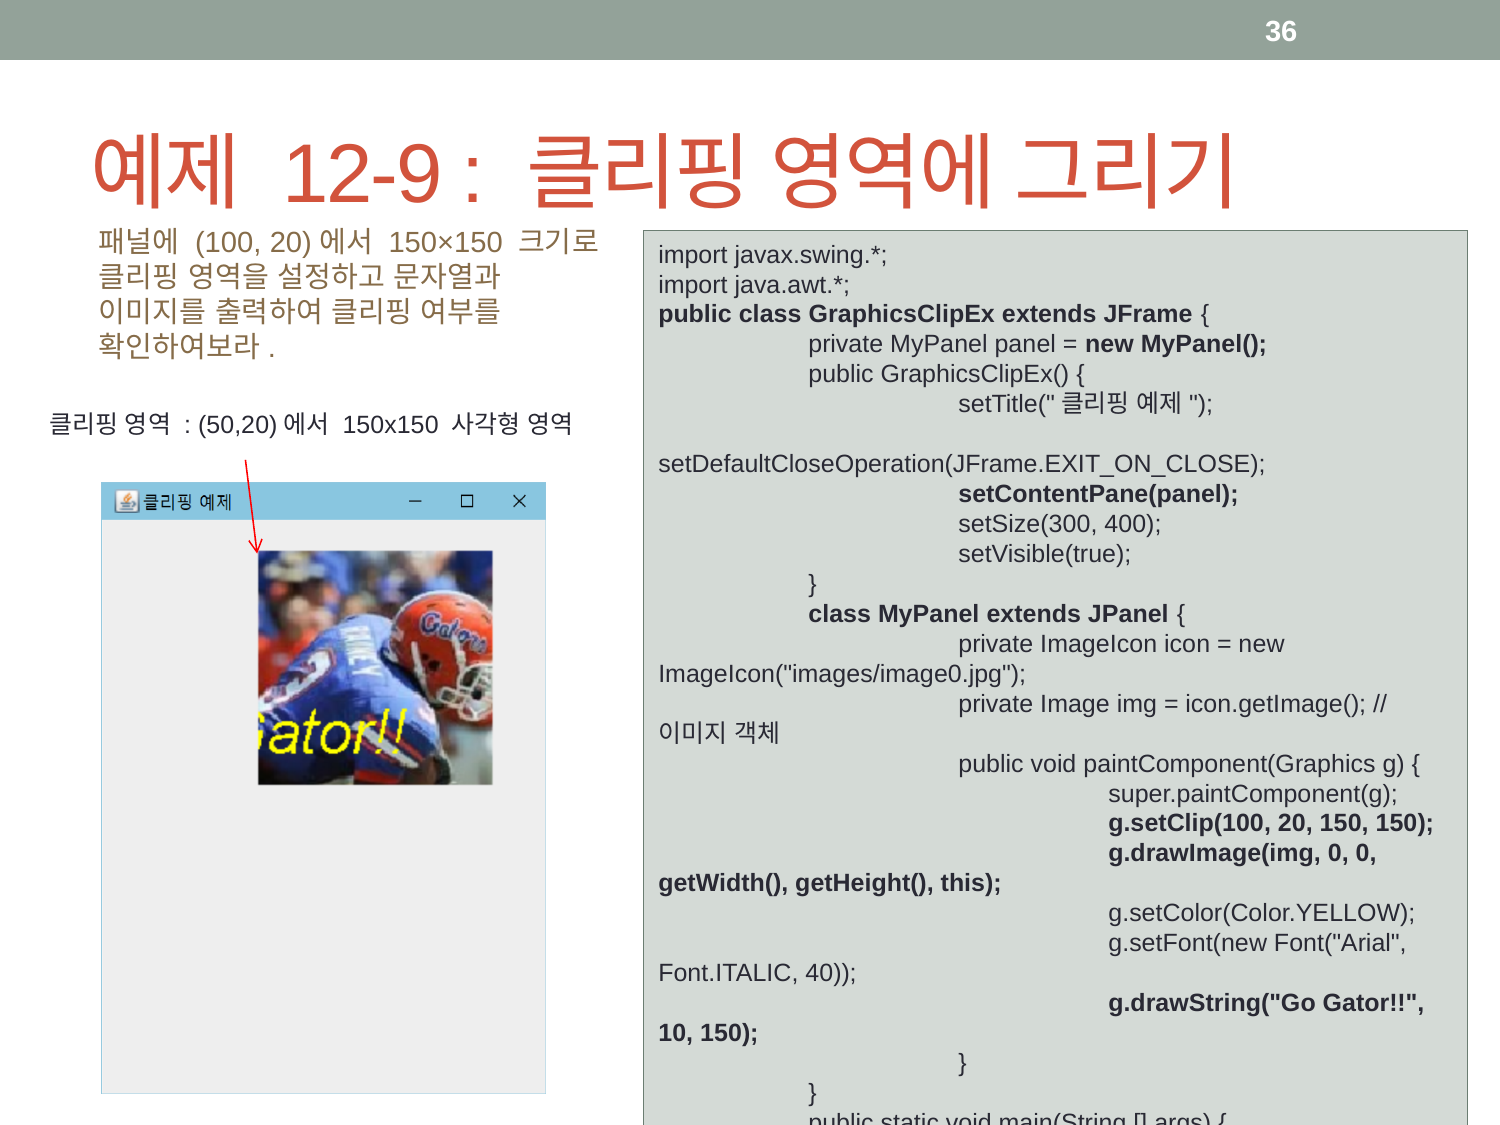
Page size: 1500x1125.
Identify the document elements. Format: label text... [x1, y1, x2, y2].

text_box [204, 500, 299, 513]
text_box 패널에 (100, 20)에서 150×150 크기로 클리핑 영역을 설정하고 문자열과 이미지를 출력하여 클리핑 여부를 확인하여보라. [84, 215, 1459, 371]
title 예제 12-9 : 클리핑 영역에 그리기 [75, 87, 1425, 250]
text_box import javax.swing.*; import java.awt.*; public class GraphicsClipEx extends JFrame { private MyPanel panel = new MyPanel(); public GraphicsClipEx() { setTitle("클리핑 예제"); setDefaultCloseOperation(JFrame.EXIT_ON_CLOSE); setContentPane(panel); setSize(300, 400); setVisible(true); } class MyPanel extends JPanel { private ImageIcon icon = new ImageIcon("images/image0.jpg"); private Image img = icon.getImage(); // 이미지 객체 public void paintComponent(Graphics g) { super.paintComponent(g); g.setClip(100, 20, 150, 150); g.drawImage(img, 0, 0, getWidth(), getHeight(), this); g.setColor(Color.YELLOW); g.setFont(new Font("Arial", Font.ITALIC, 40)); g.drawString("Go Gator!!", 10, 150); } } public static void main(String [] args) { new GraphicsClipEx(); } } [643, 230, 1468, 1125]
picture [101, 482, 546, 1095]
text_box 클리핑 영역 : (50,20)에서 150x150 사각형 영역 [34, 401, 589, 446]
slide_number 36 [1250, 3, 1425, 57]
